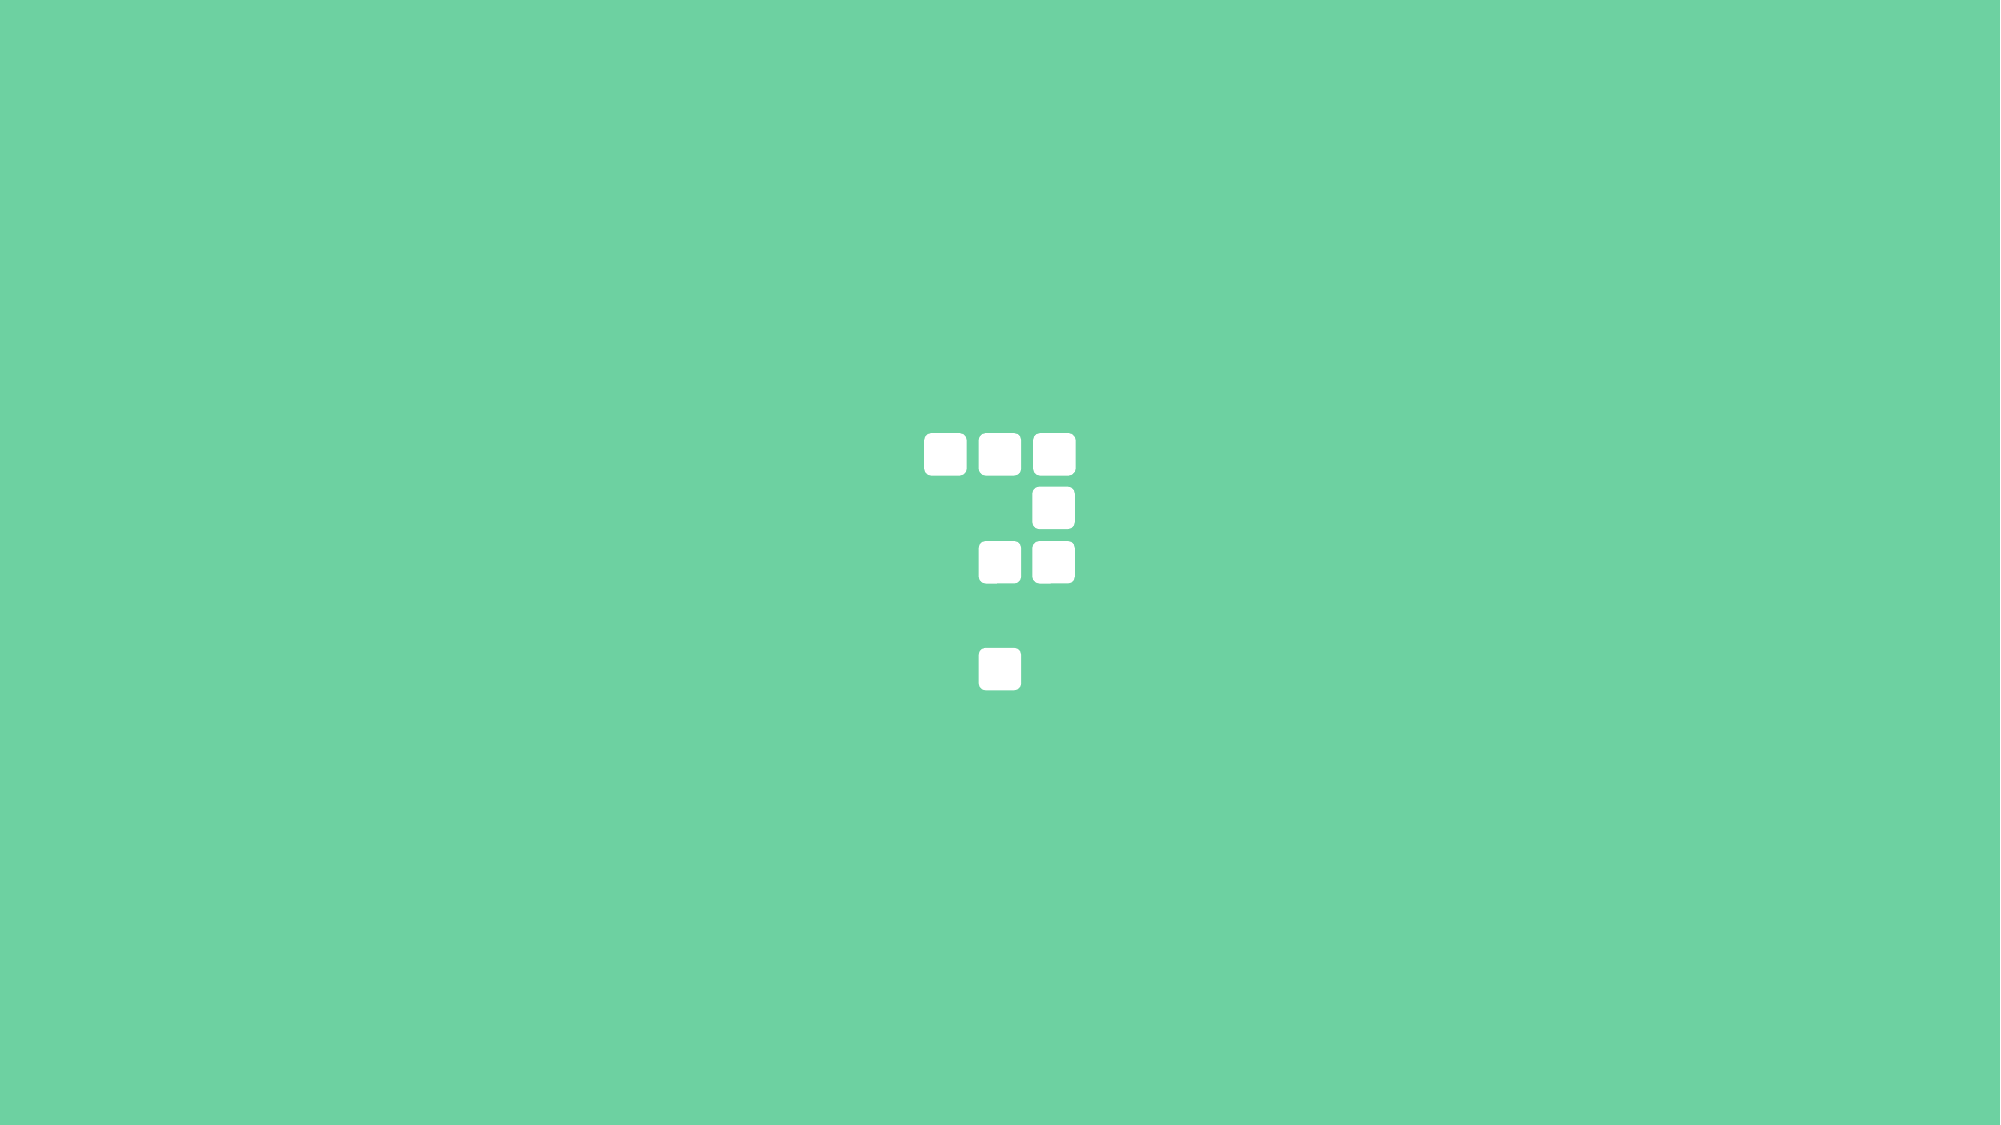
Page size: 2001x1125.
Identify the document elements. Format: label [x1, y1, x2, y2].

text_box [0, 0, 2000, 1125]
text_box [923, 432, 1076, 691]
